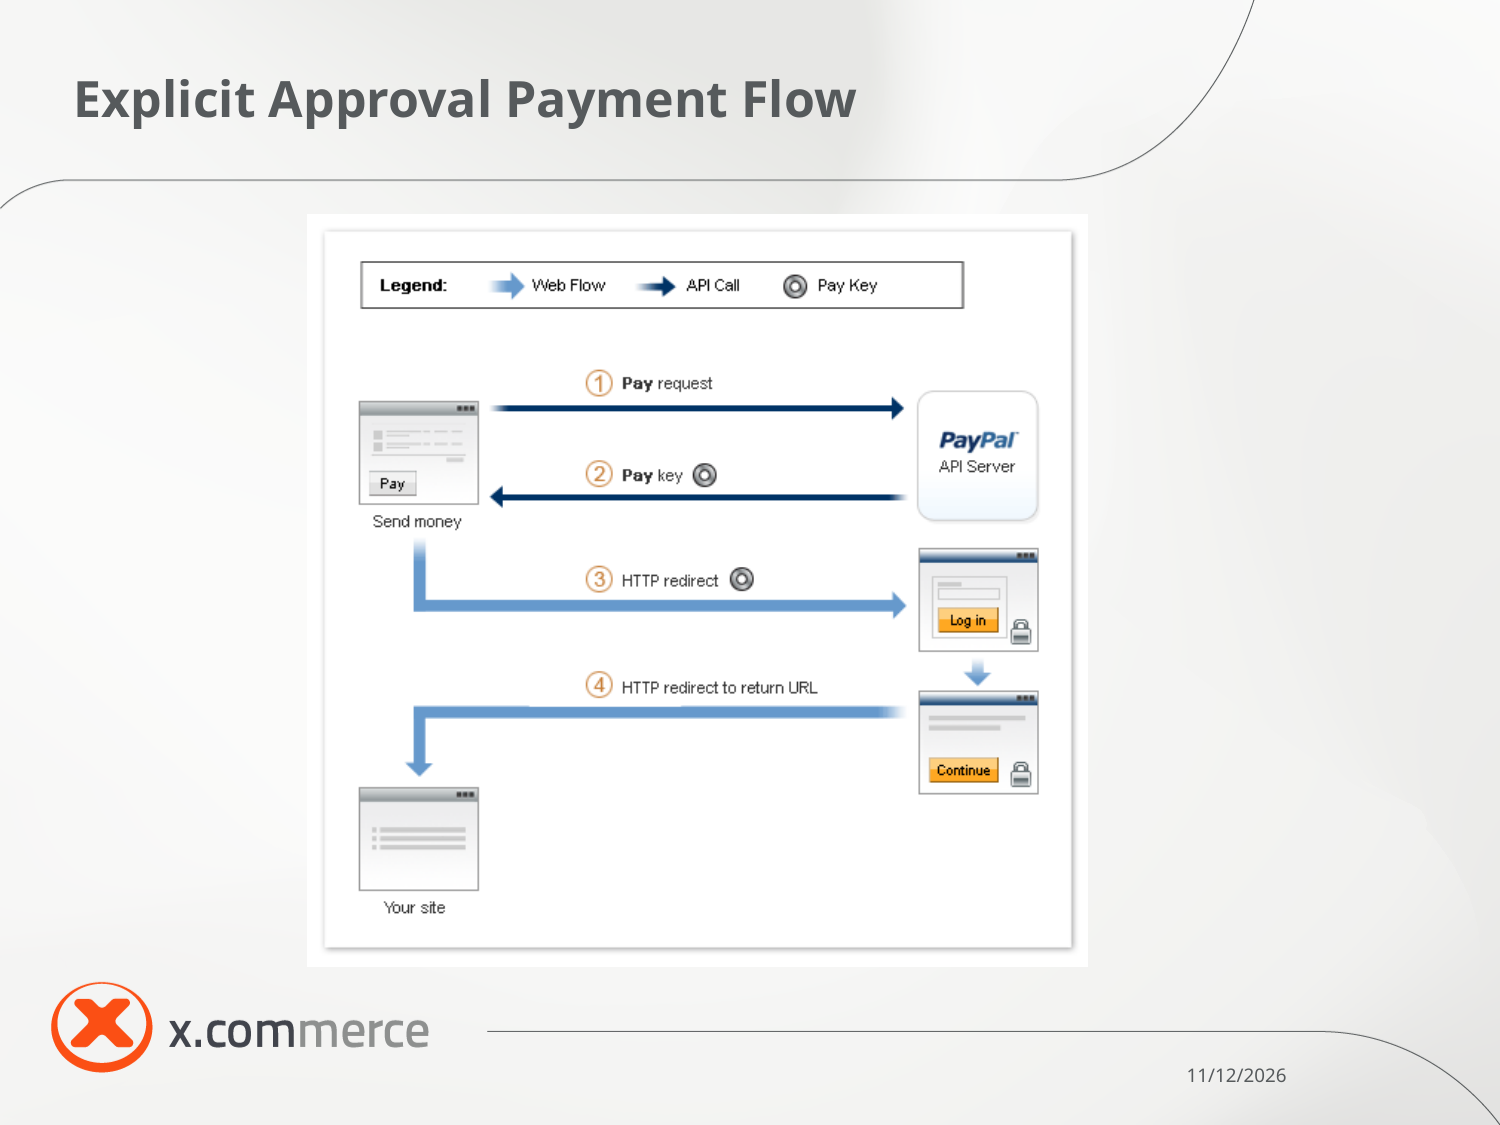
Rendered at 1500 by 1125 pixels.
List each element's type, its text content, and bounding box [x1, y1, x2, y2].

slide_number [1096, 1062, 1302, 1097]
title Explicit Approval Payment Flow [58, 35, 1170, 160]
picture [0, 0, 1500, 1125]
